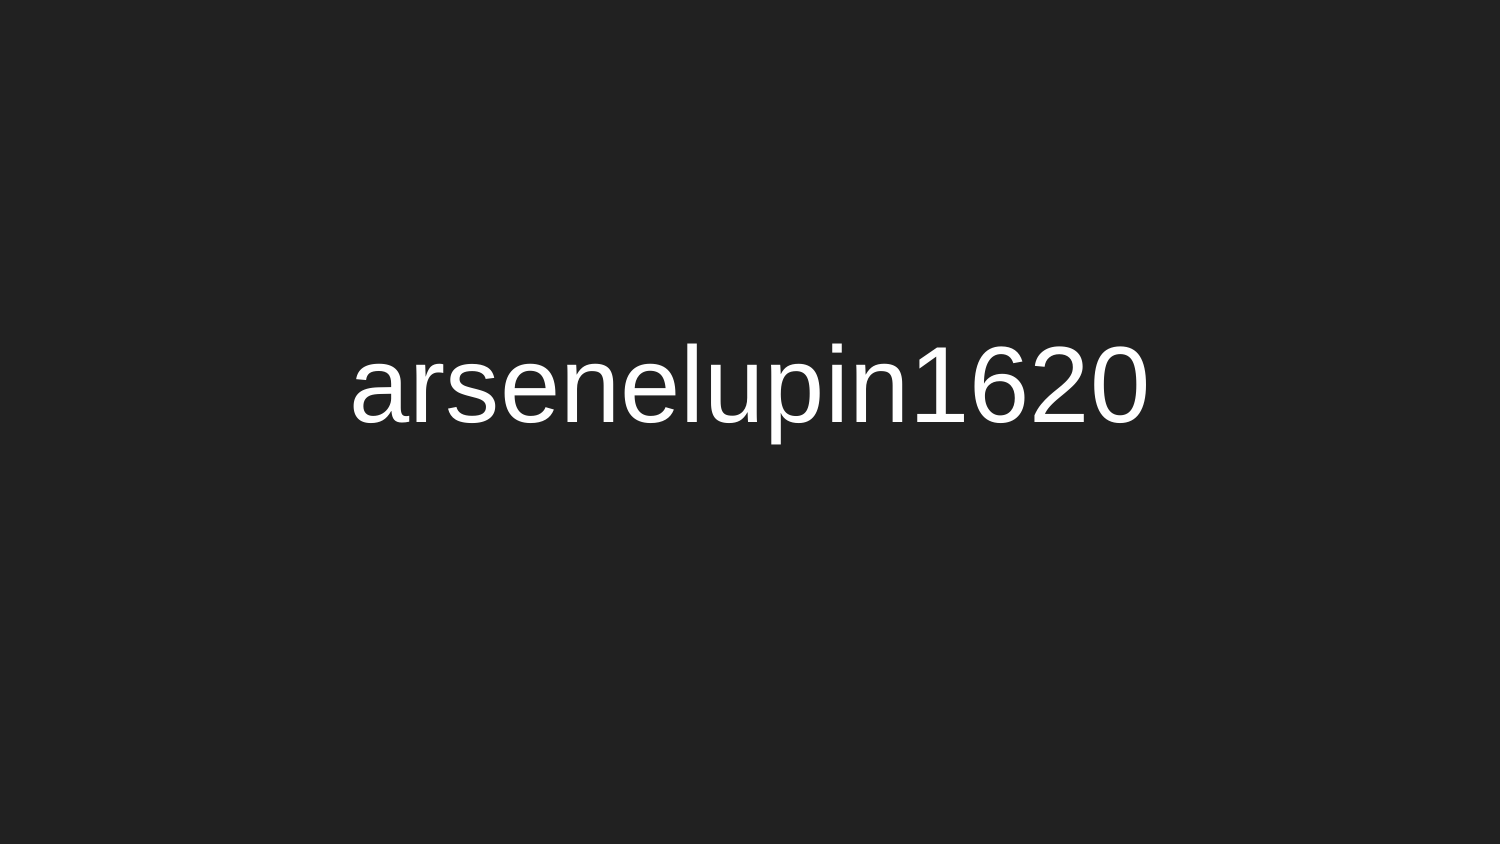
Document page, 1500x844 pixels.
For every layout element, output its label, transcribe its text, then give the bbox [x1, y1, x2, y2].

title arsenelupin1620 [51, 122, 1449, 459]
